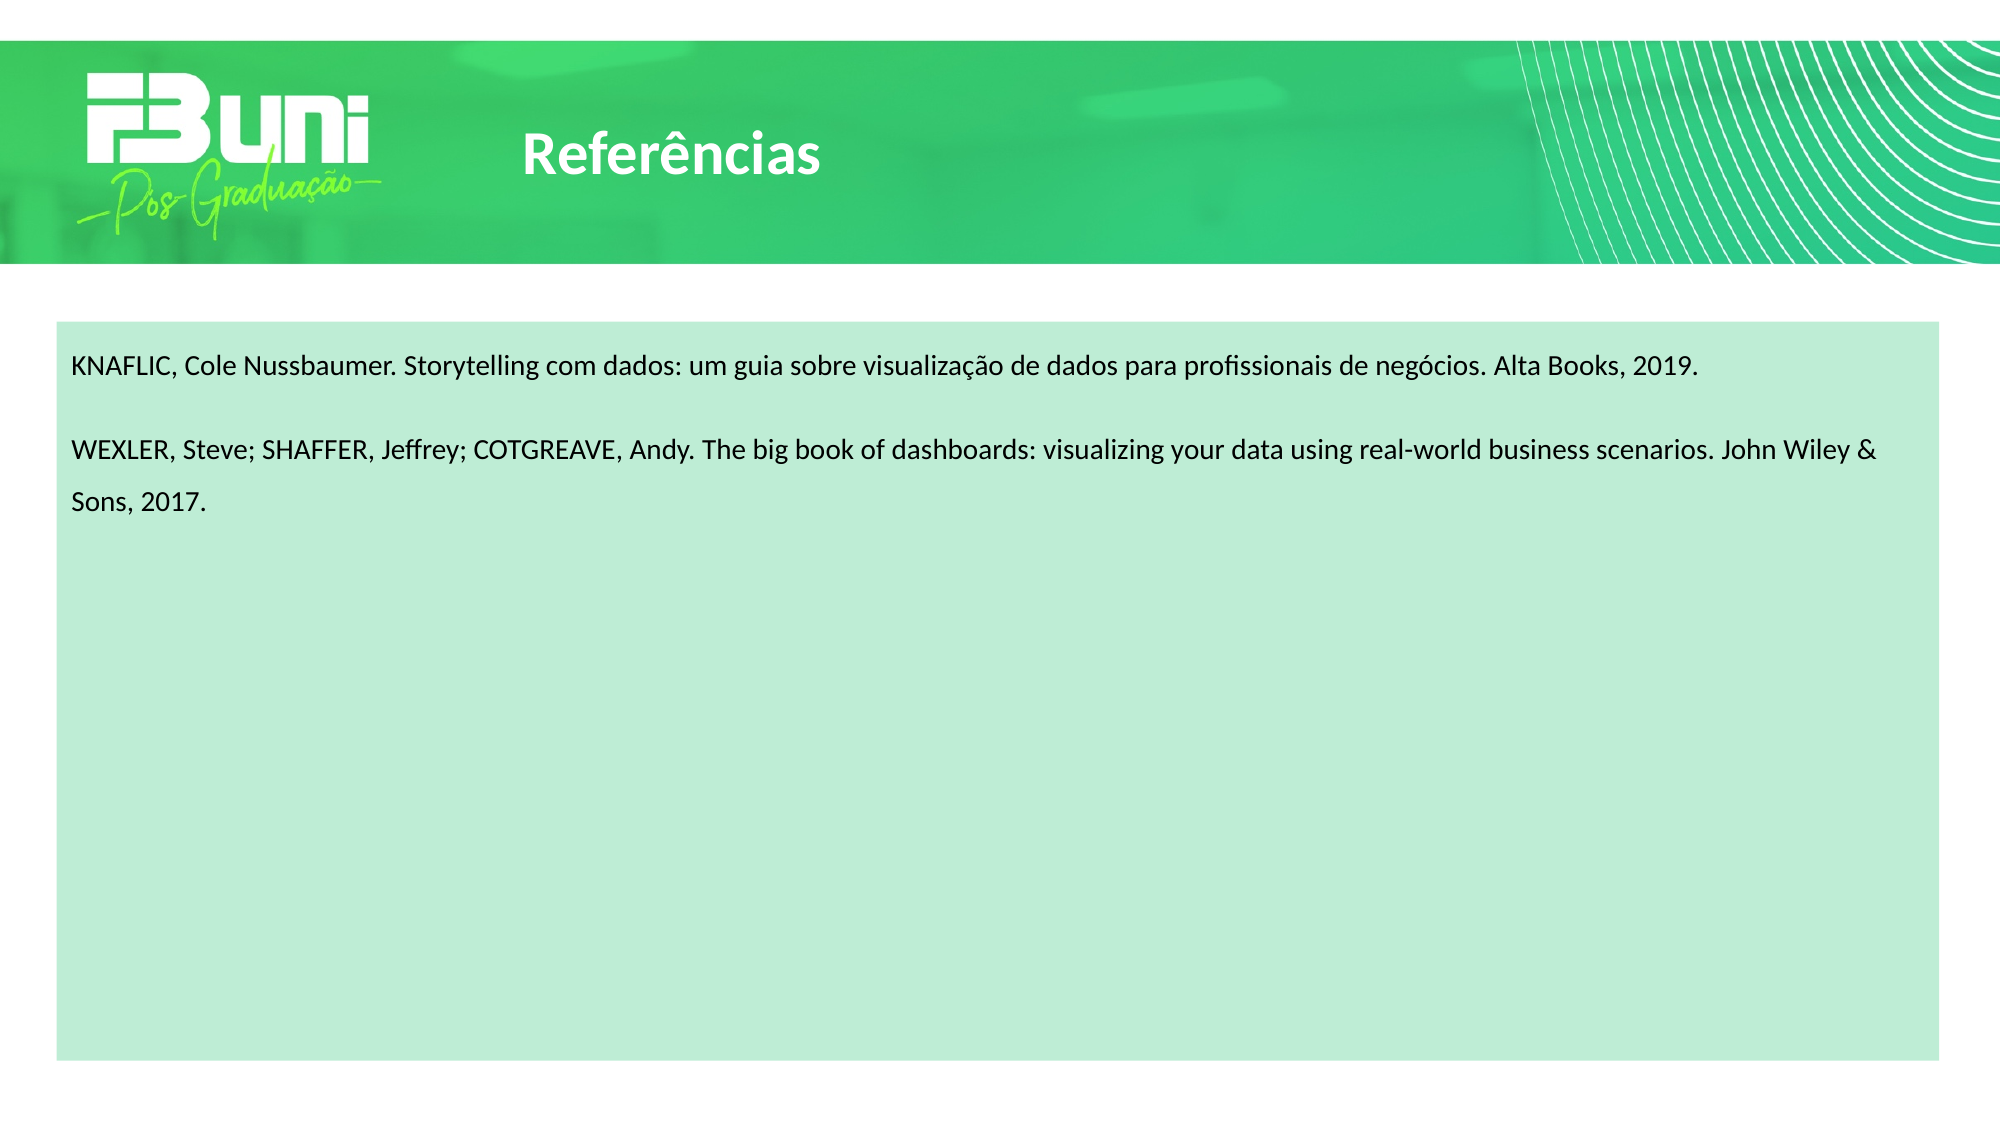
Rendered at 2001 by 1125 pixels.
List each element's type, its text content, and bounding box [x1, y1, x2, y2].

title Referências [507, 41, 2000, 266]
picture [0, 0, 2000, 1125]
text_box KNAFLIC, Cole Nussbaumer. Storytelling com dados: um guia sobre visualização de dados para profissionais de negócios. Alta Books, 2019. WEXLER, Steve; SHAFFER, Jeffrey; COTGREAVE, Andy. The big book of dashboards: visualizing your data using real-world business scenarios. John Wiley & Sons, 2017. [56, 321, 1940, 1061]
